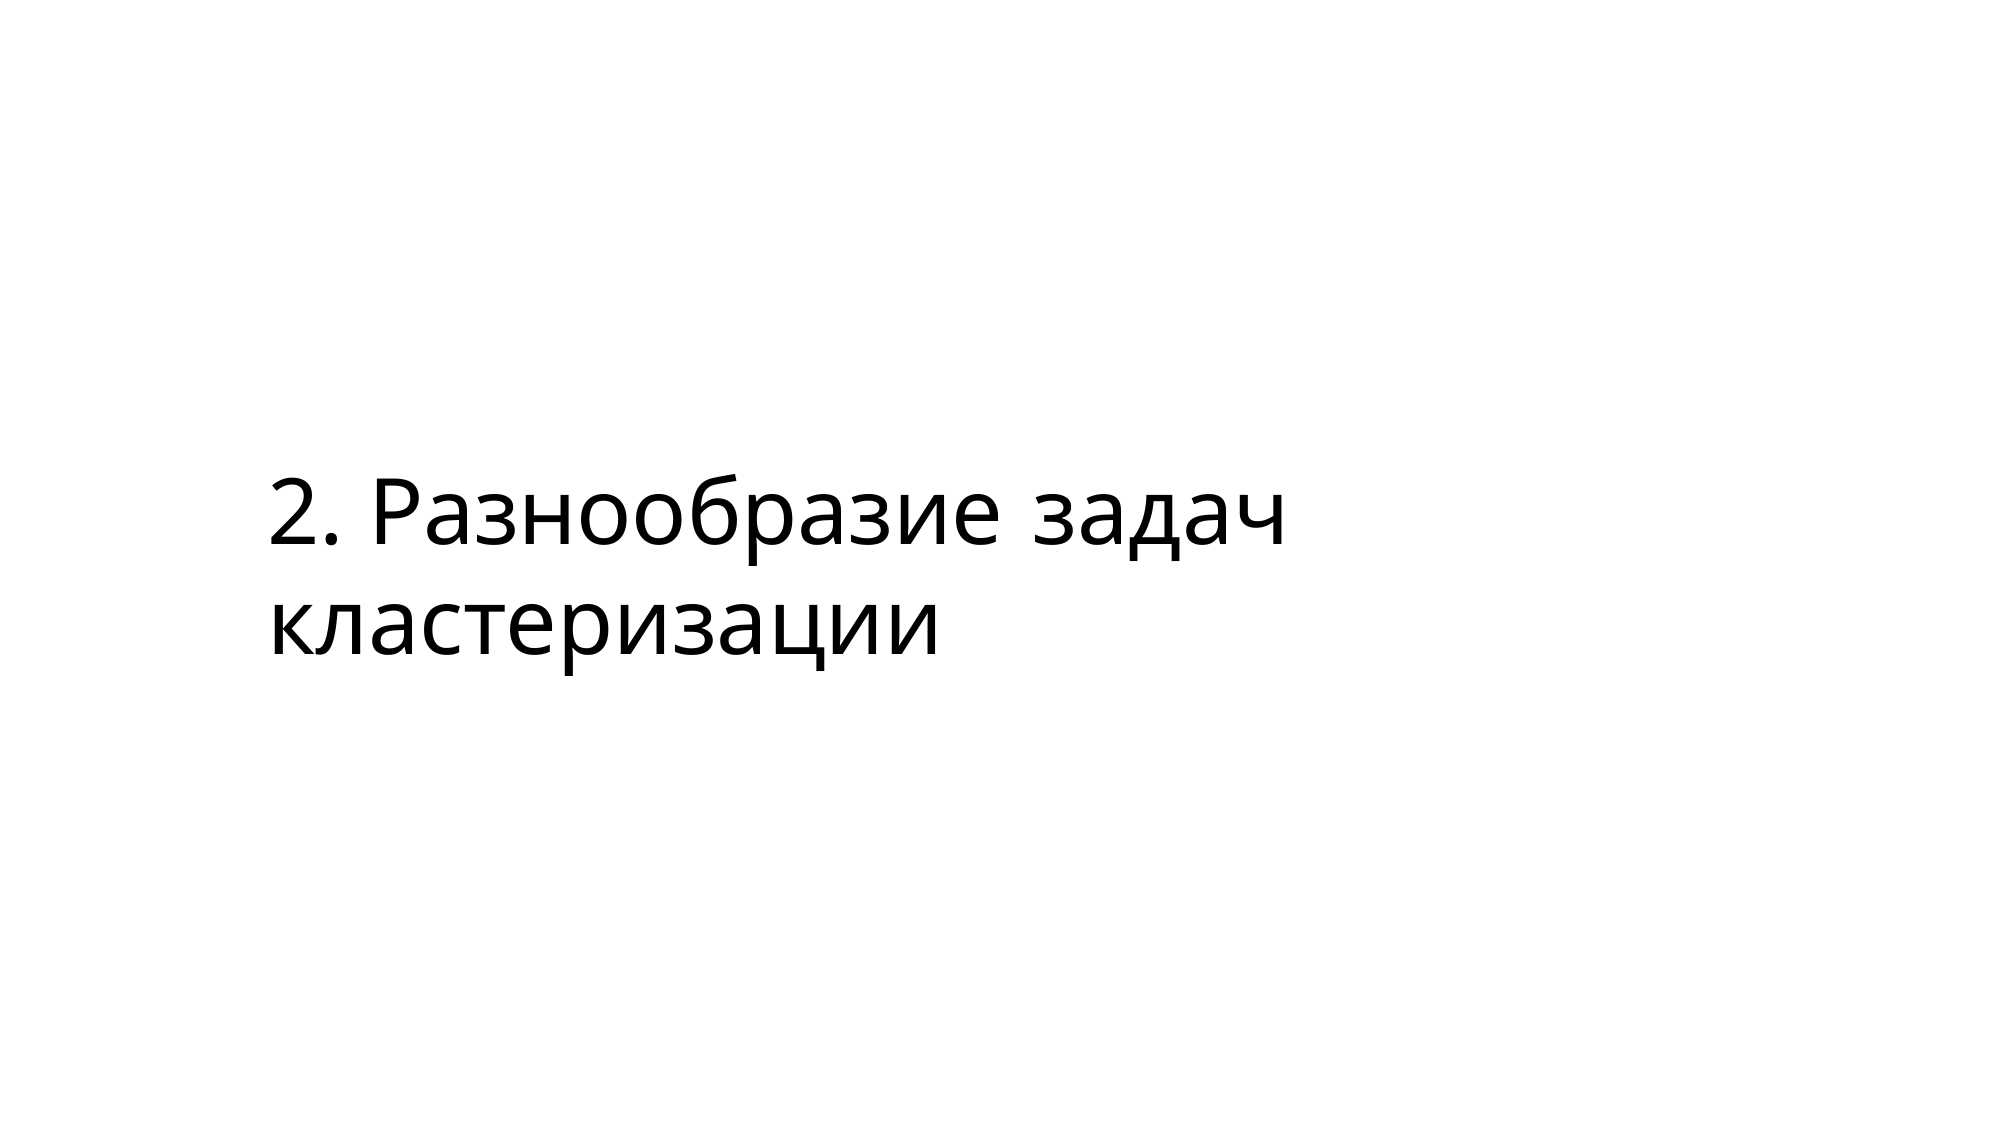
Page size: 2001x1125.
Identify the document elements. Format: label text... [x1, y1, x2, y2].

title 2. Разнообразие задач кластеризации [265, 450, 1737, 673]
